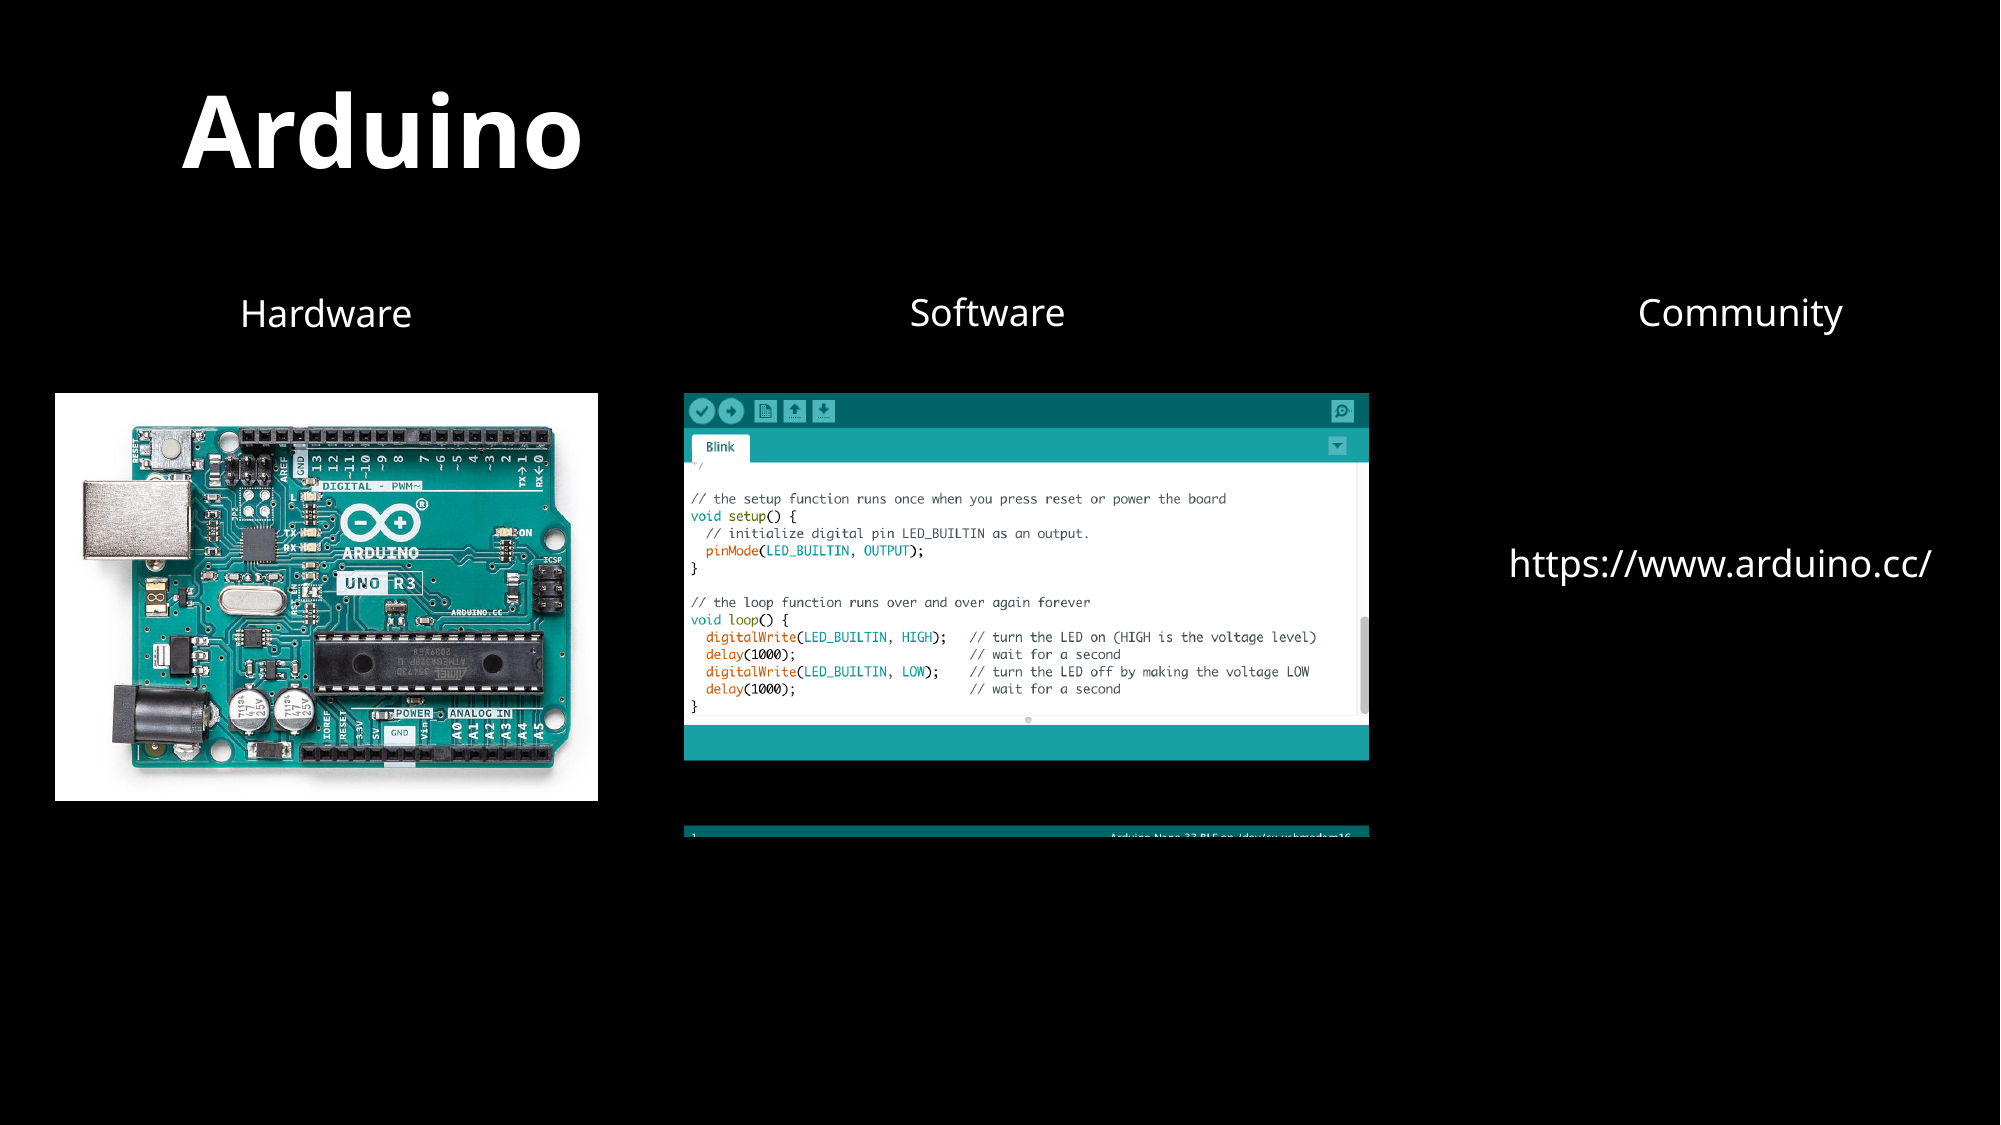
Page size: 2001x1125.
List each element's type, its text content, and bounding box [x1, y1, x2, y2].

picture [55, 393, 598, 801]
text_box Hardware [225, 282, 539, 343]
picture [683, 393, 1369, 837]
text_box Software [895, 281, 1133, 342]
text_box https://www.arduino.cc/ [1494, 532, 1980, 592]
title Arduino [167, 60, 1623, 264]
text_box Community [1623, 281, 1937, 342]
